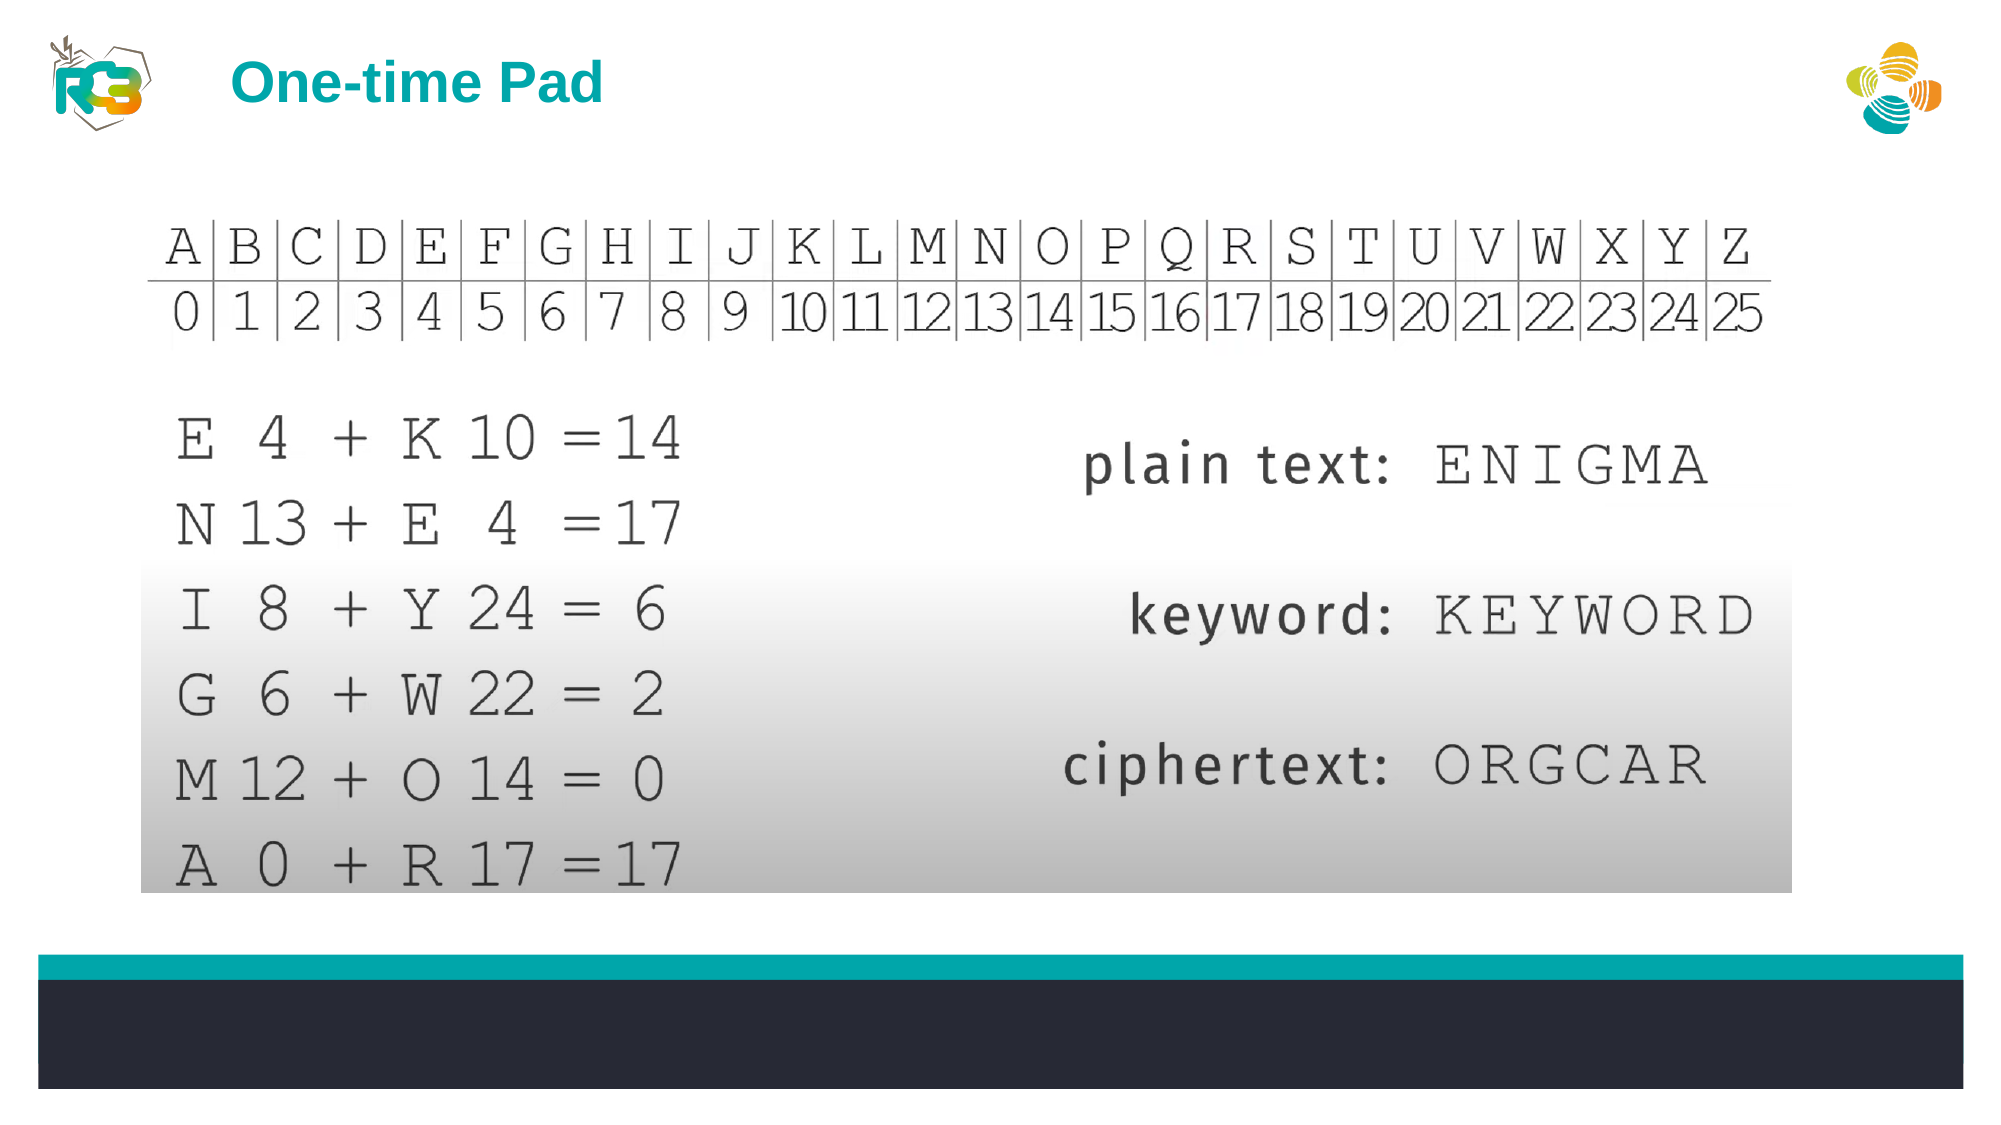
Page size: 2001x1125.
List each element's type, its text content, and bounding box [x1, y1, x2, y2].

picture [140, 194, 1792, 893]
picture [50, 32, 152, 134]
list One-time Pad [215, 44, 1820, 137]
